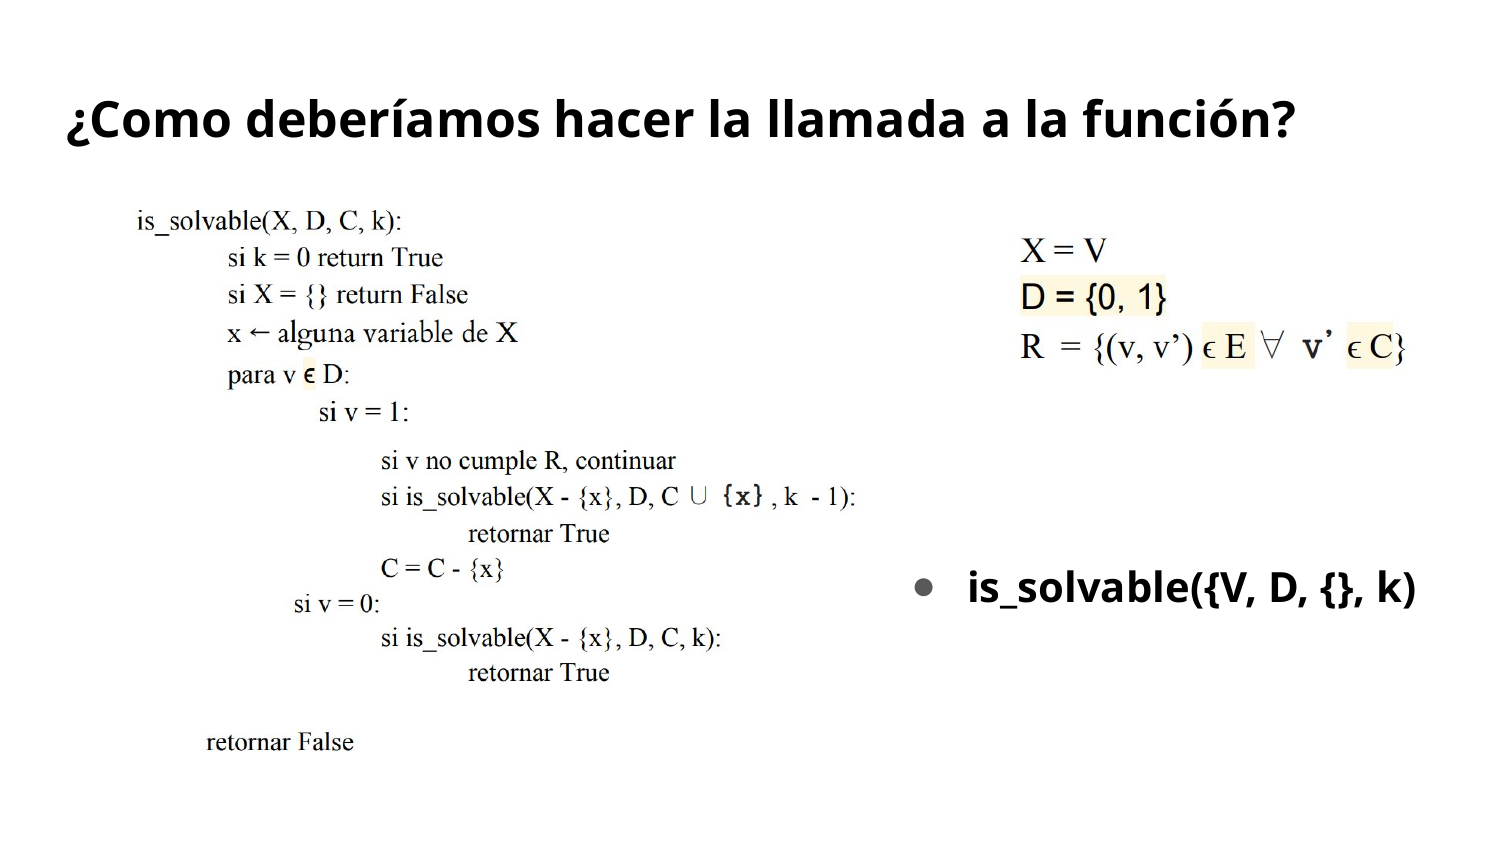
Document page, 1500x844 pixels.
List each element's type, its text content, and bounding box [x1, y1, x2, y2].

picture [201, 443, 868, 761]
picture [995, 213, 1426, 385]
picture [120, 197, 536, 440]
list is_solvable({V, D, {}, k) [896, 493, 1490, 712]
title ¿Como deberíamos hacer la llamada a la función? [51, 72, 1449, 167]
